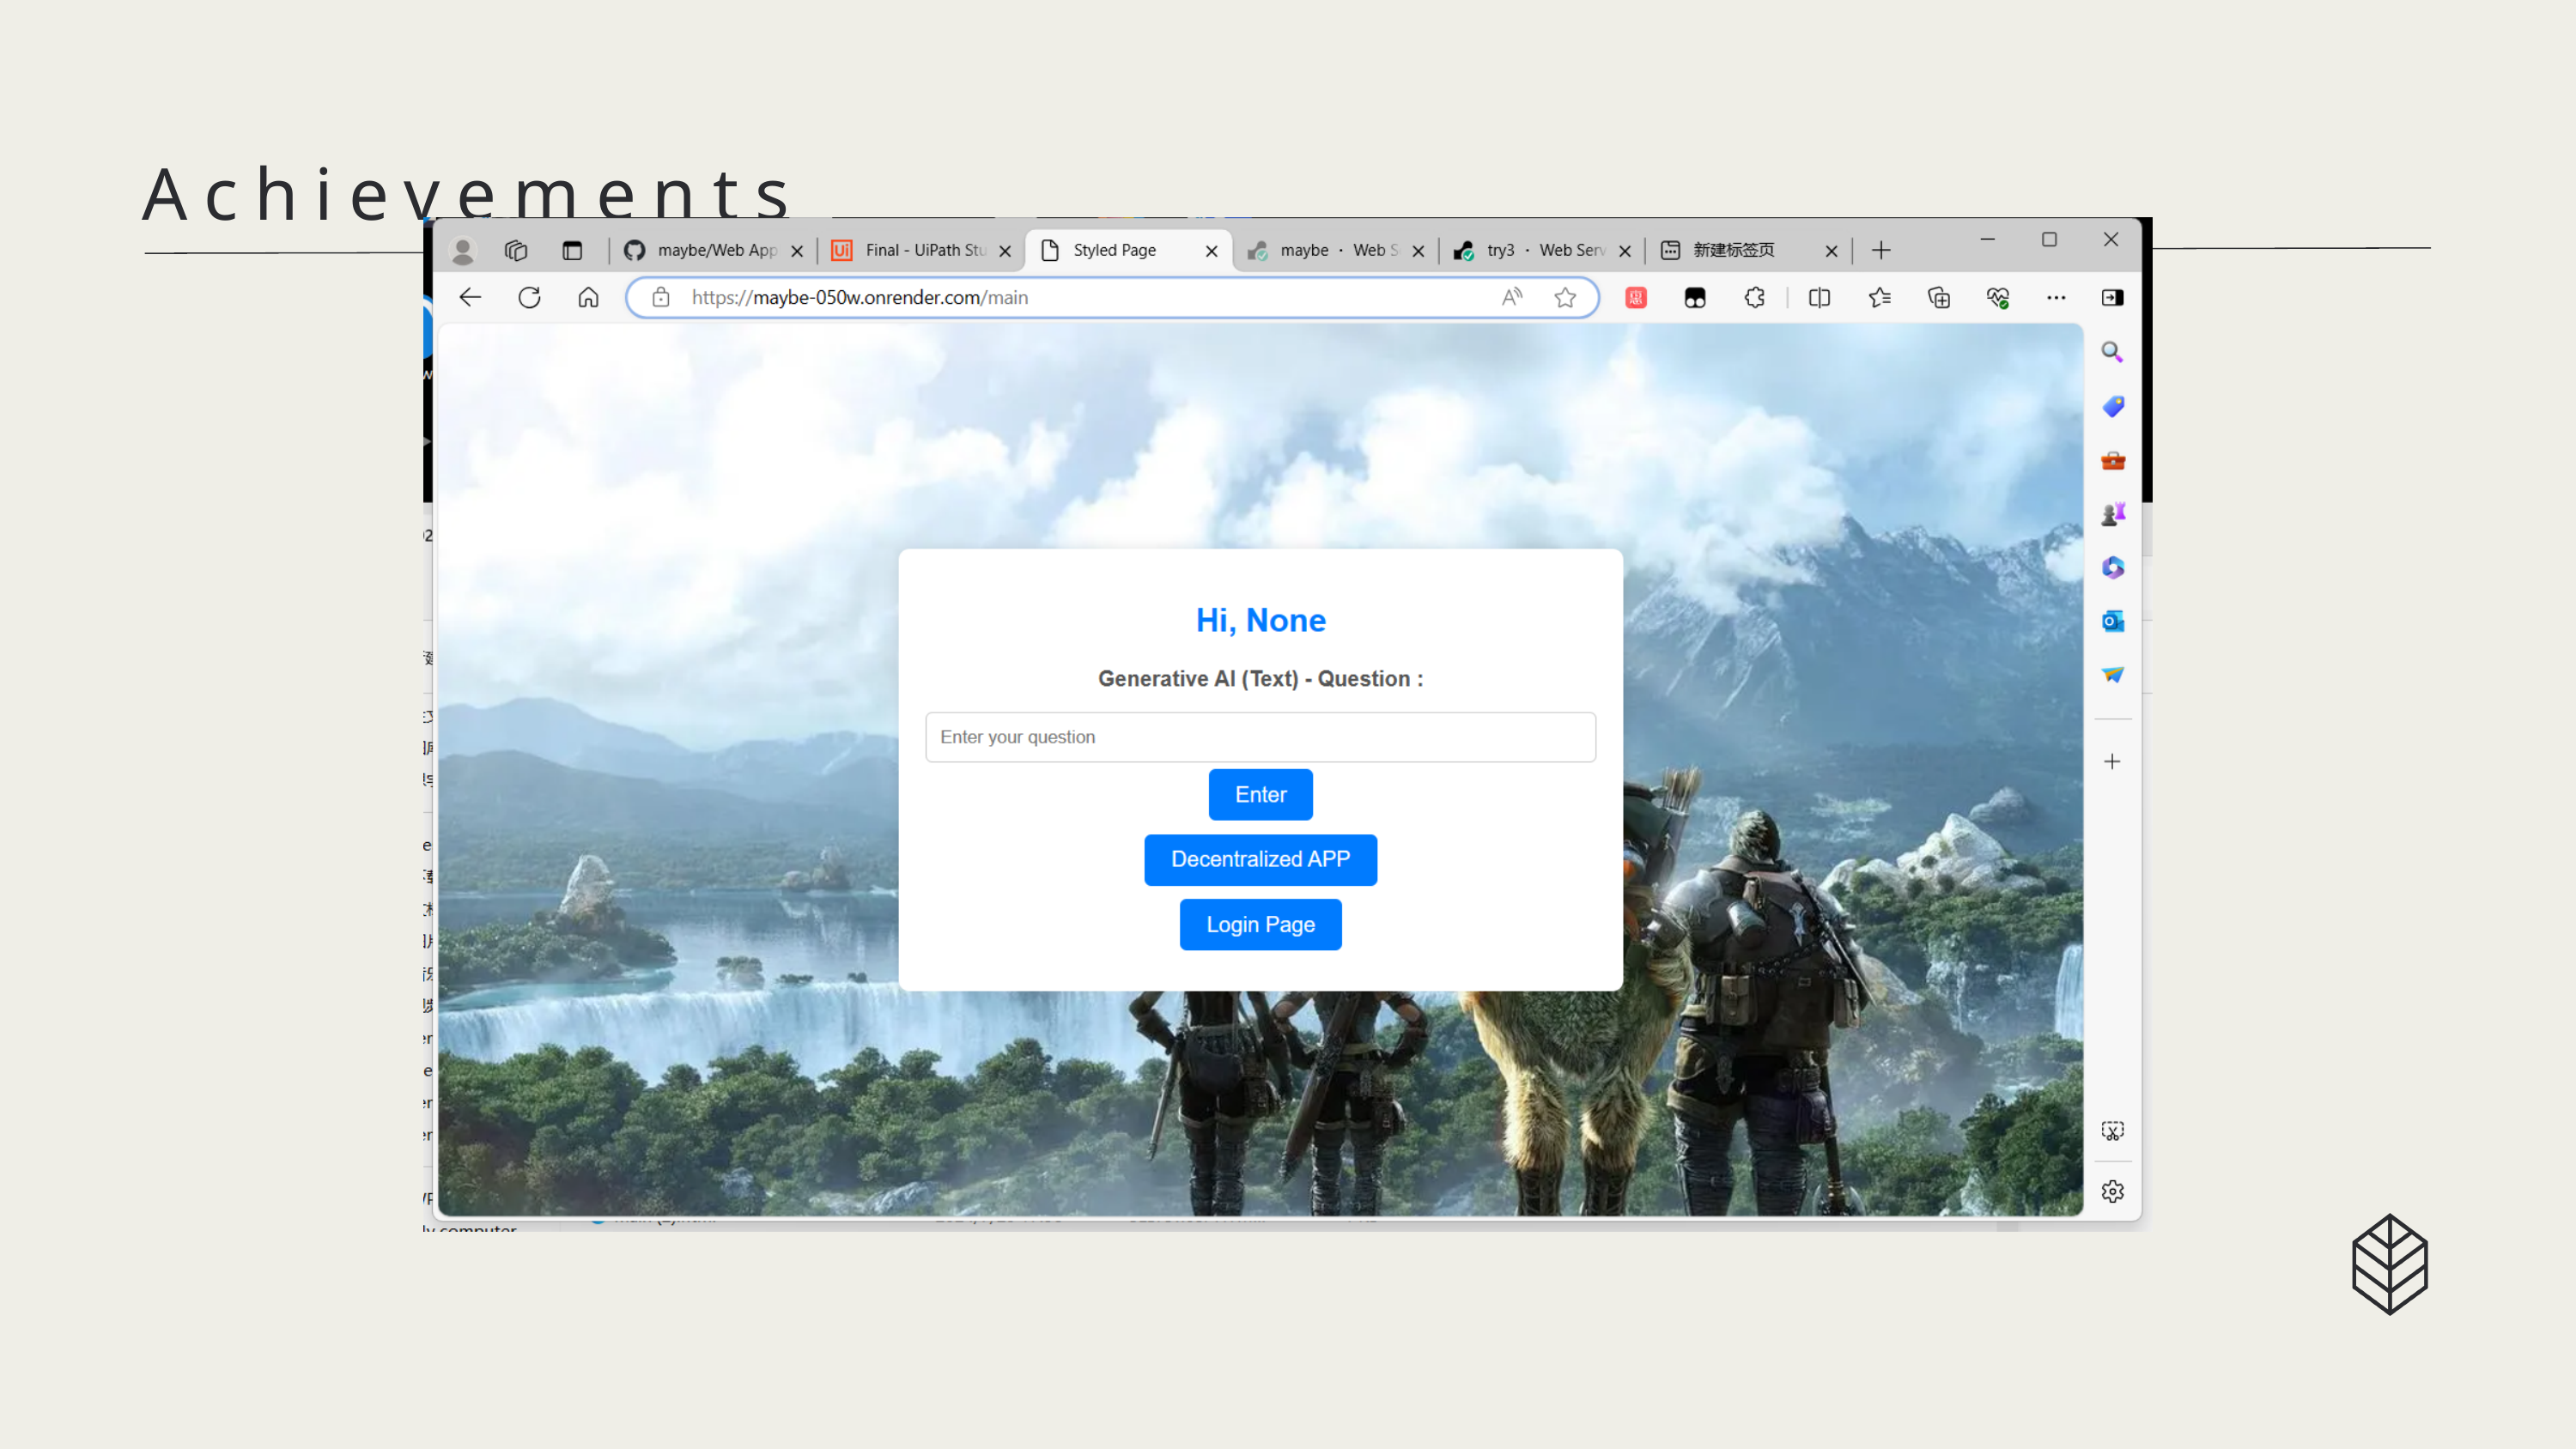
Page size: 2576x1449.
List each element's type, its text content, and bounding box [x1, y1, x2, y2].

picture [422, 216, 2154, 1232]
text_box [2352, 1213, 2428, 1316]
text_box Achievements [142, 134, 2428, 234]
